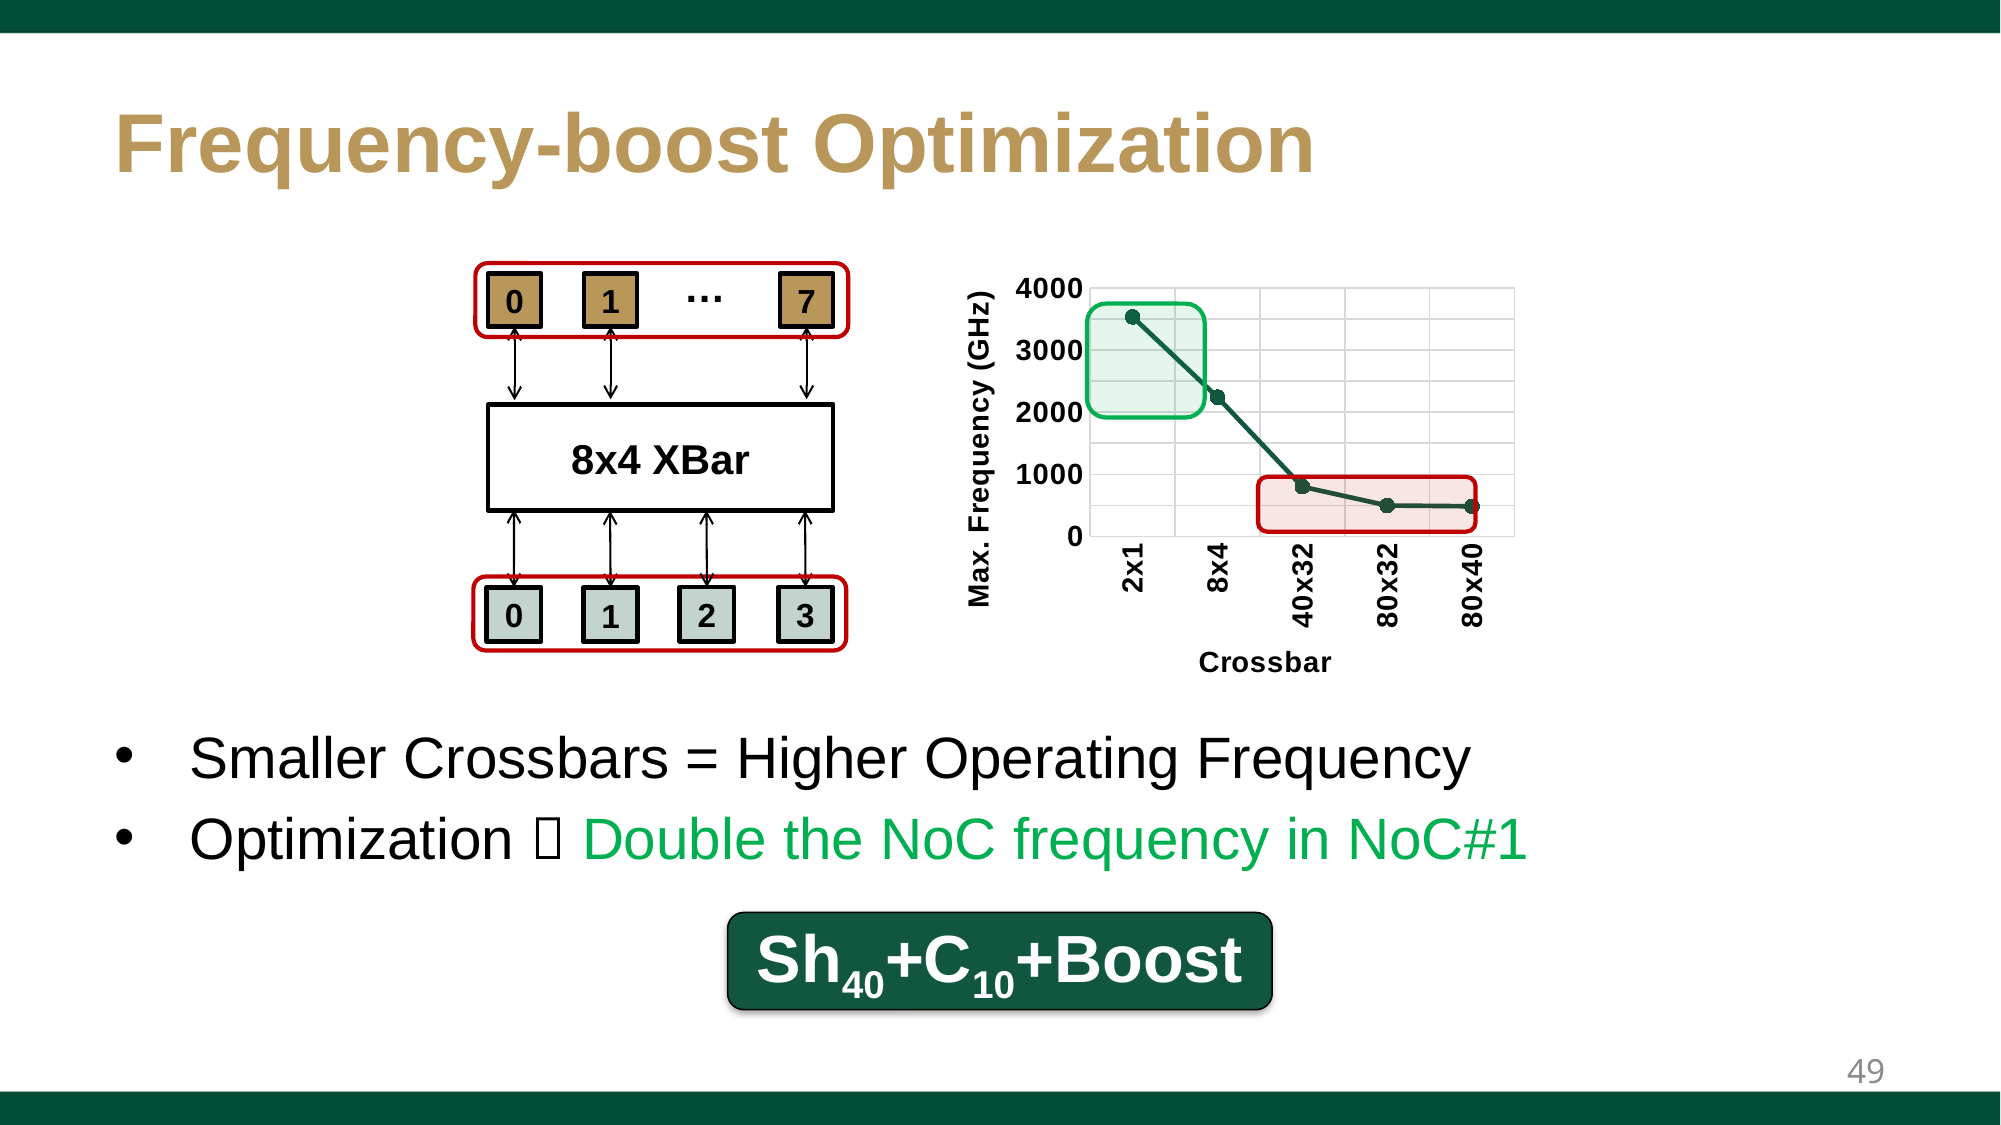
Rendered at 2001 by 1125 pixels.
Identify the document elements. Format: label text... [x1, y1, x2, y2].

footer [683, 1042, 1317, 1103]
title Frequency-boost Optimization [99, 45, 1900, 233]
picture [0, 0, 2001, 1125]
chart [926, 262, 1527, 713]
slide_number 49 [1433, 1042, 1900, 1103]
text_box Sh40+C10+Boost [726, 911, 1273, 1011]
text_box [473, 232, 849, 651]
list Smaller Crossbars = Higher Operating Frequency Optimization  Double the NoC frequency in NoC#1 [99, 712, 1900, 1043]
